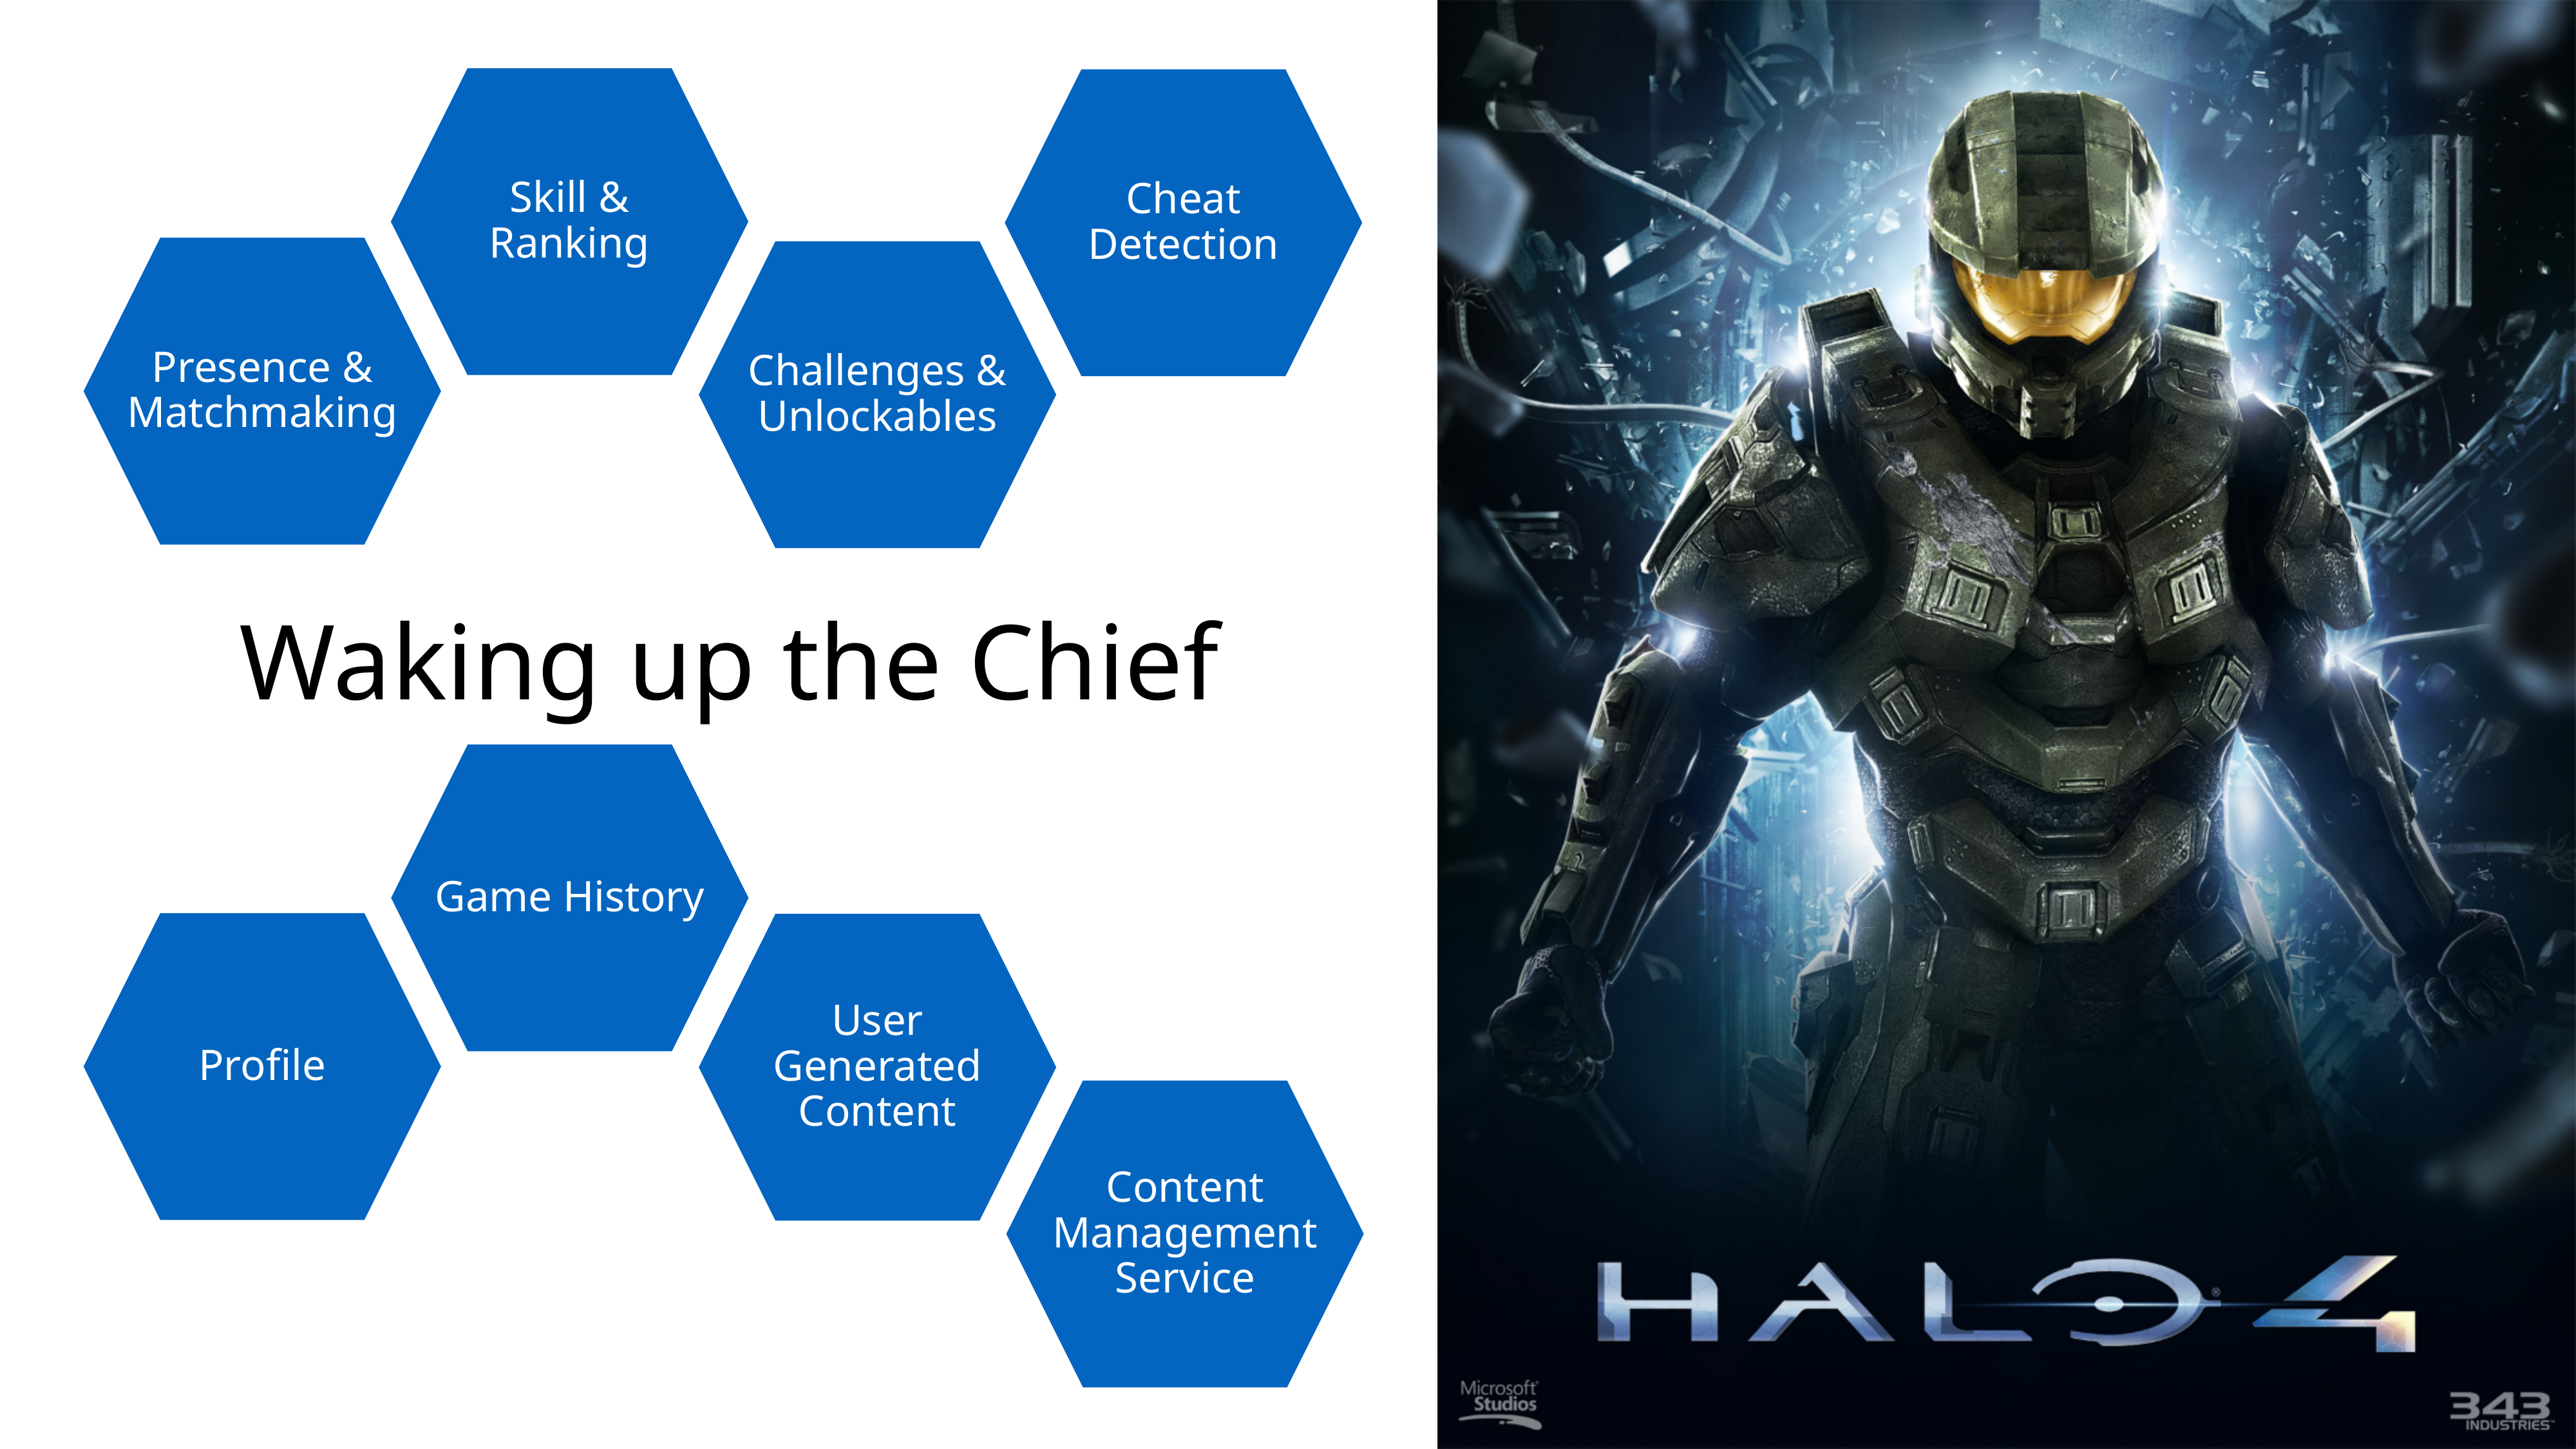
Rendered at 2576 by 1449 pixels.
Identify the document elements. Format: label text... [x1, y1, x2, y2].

title Waking up the Chief [170, 553, 1289, 763]
text_box Game History [390, 743, 750, 1053]
text_box Content Management Service [1005, 1079, 1365, 1389]
picture [1437, 0, 2576, 1449]
text_box Cheat Detection [1003, 68, 1364, 378]
text_box Skill & Ranking [390, 66, 750, 377]
text_box User Generated Content [697, 912, 1058, 1222]
text_box Challenges & Unlockables [697, 240, 1058, 550]
text_box Presence & Matchmaking [82, 236, 442, 546]
text_box Profile [82, 911, 442, 1222]
